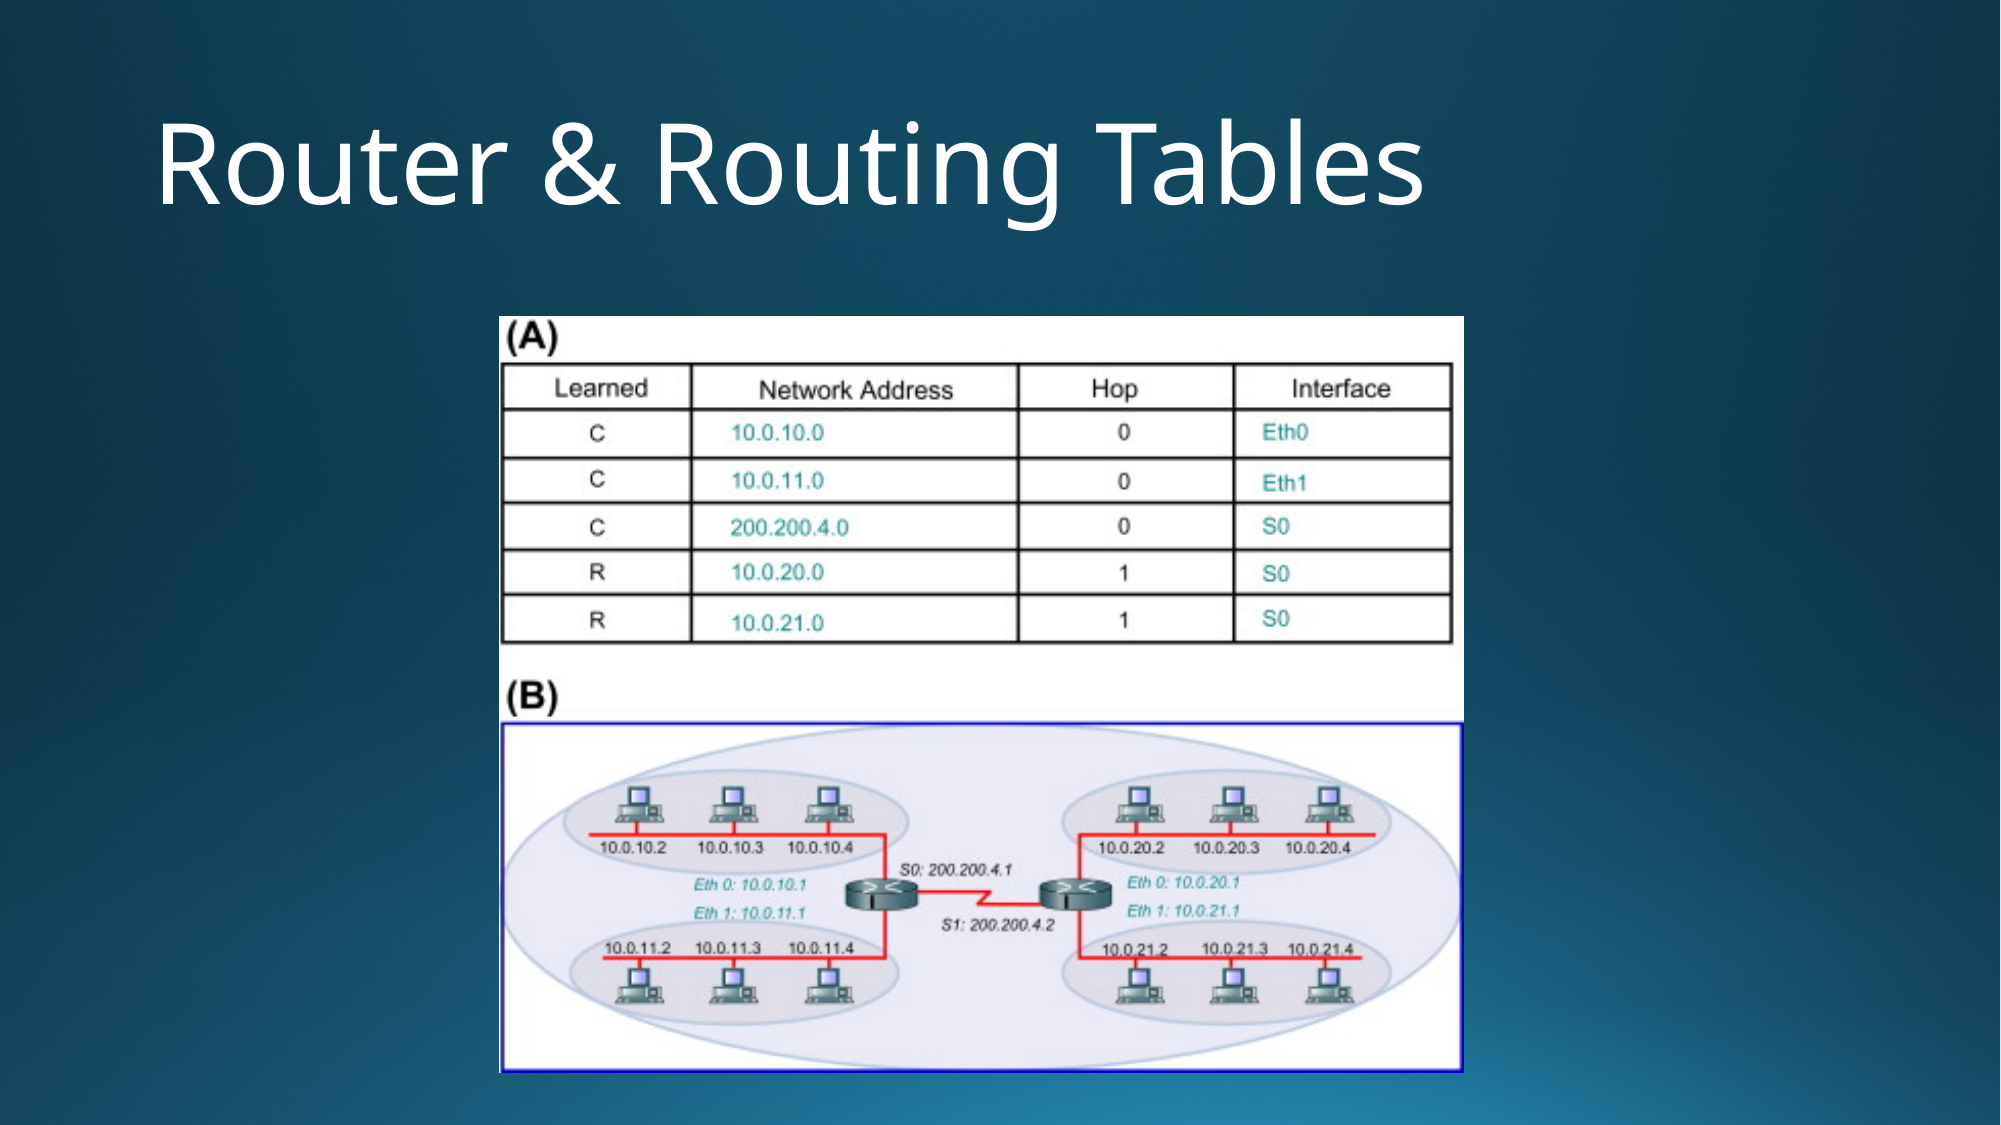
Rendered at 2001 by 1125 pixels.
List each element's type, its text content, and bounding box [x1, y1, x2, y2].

title Router & Routing Tables [137, 59, 1863, 278]
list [498, 316, 1464, 1073]
picture [0, 0, 2001, 1125]
